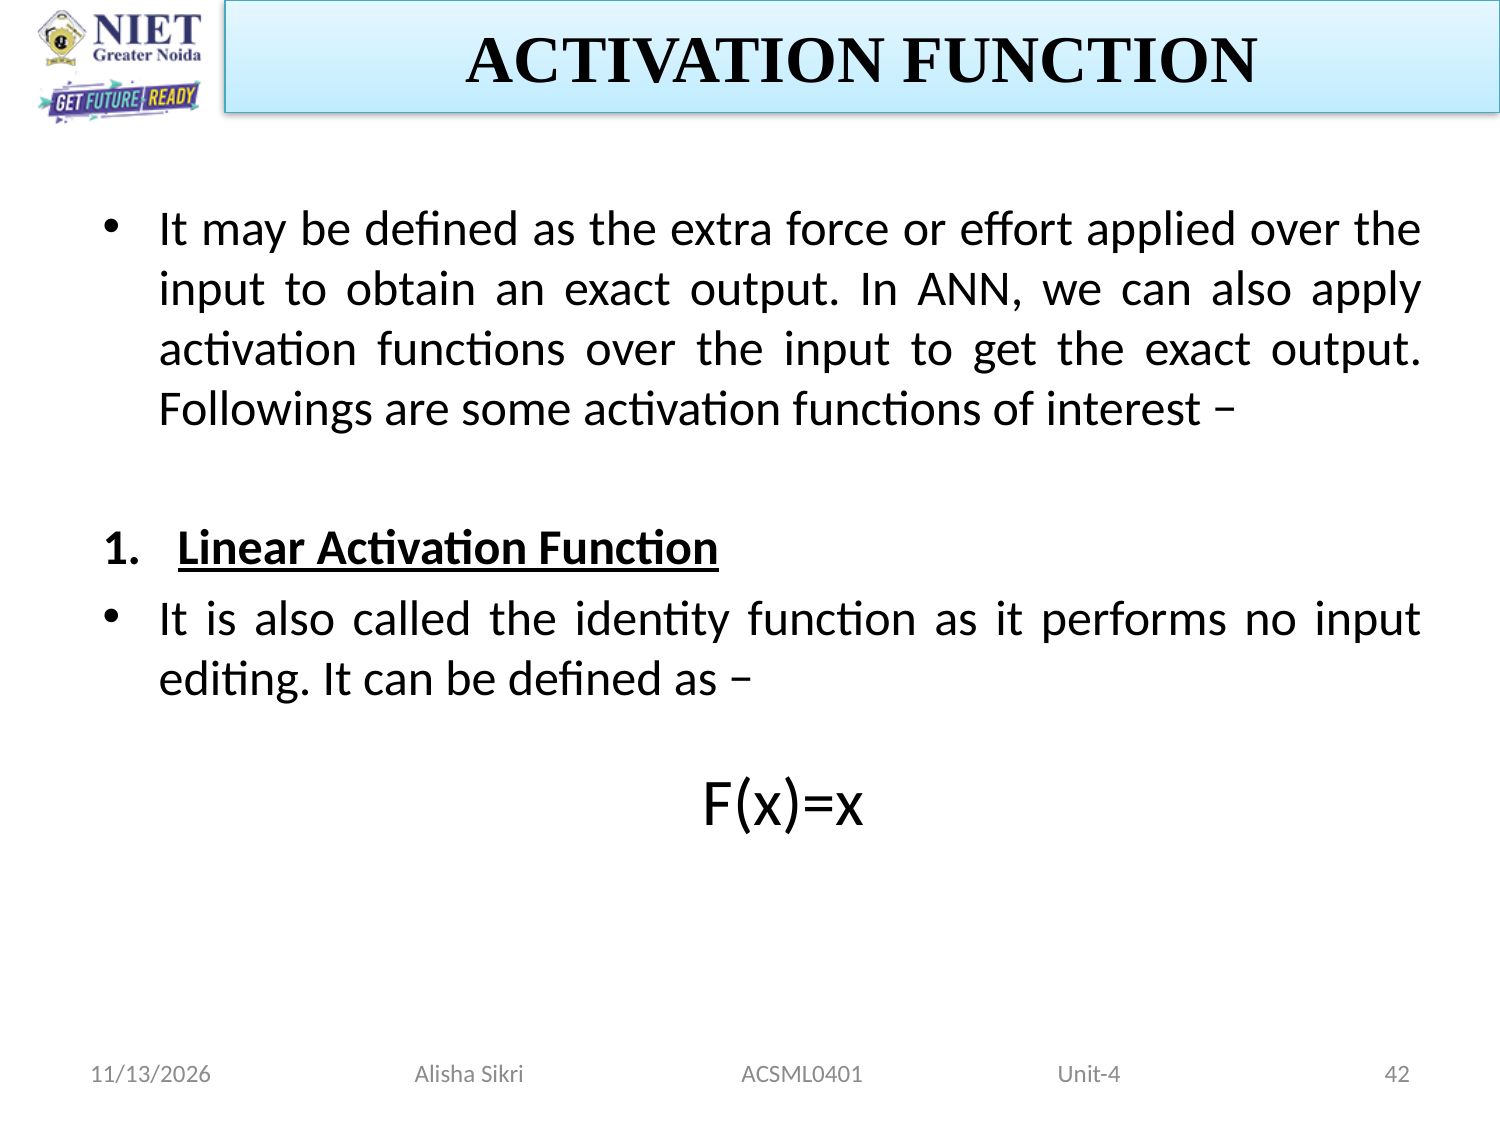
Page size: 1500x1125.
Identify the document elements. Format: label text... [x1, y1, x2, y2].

list It may be defined as the extra force or effort applied over the input to obtain an exact output. In ANN, we can also apply activation functions over the input to get the exact output. Followings are some activation functions of interest − Linear Activation Function It is also called the identity function as it performs no input editing. It can be defined as − F(x)=x [87, 187, 1438, 988]
footer Alisha Sikri ACSML0401 Unit-4 [300, 1042, 1238, 1103]
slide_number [75, 1042, 300, 1103]
text_box ACTIVATION FUNCTION [238, 0, 1500, 113]
slide_number 42 [1238, 1042, 1425, 1103]
picture [0, 0, 238, 135]
